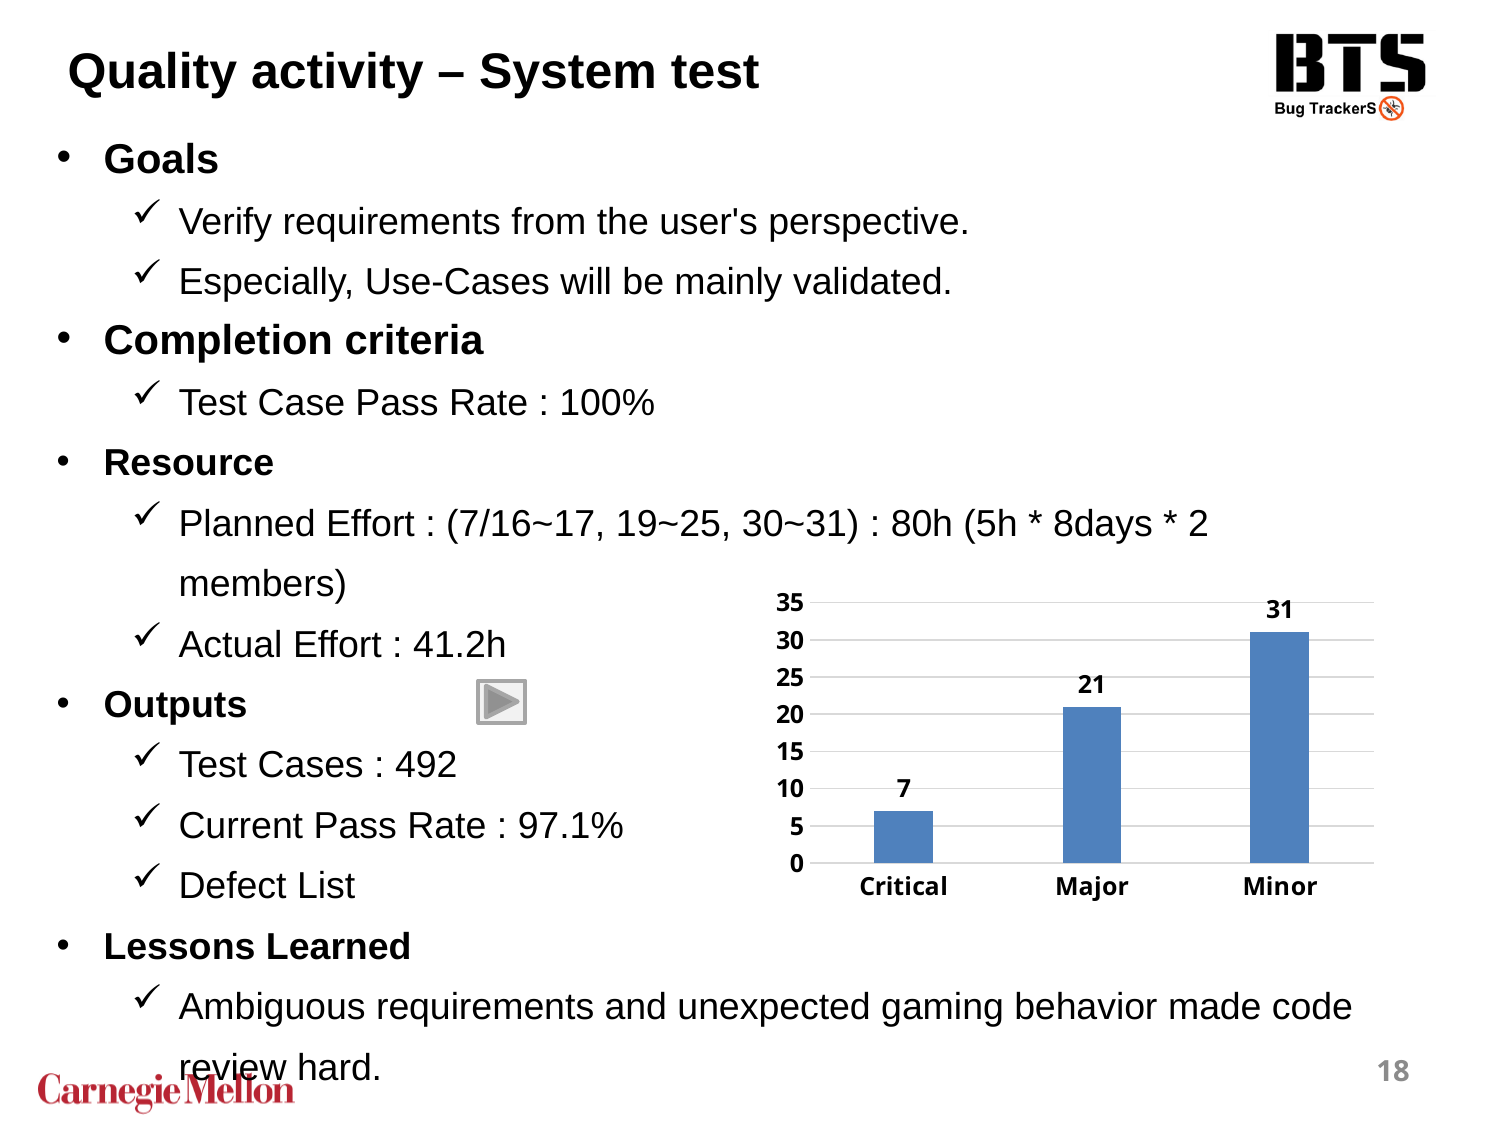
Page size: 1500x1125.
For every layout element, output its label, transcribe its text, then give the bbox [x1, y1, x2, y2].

slide_number 18 [1074, 1042, 1425, 1103]
text_box [476, 679, 527, 725]
text_box Goals Verify requirements from the user's perspective. Especially, Use-Cases will be mainly validated. Completion criteria Test Case Pass Rate : 100% Resource Planned Effort : (7/16~17, 19~25, 30~31) : 80h (5h * 8days * 2 members) Actual Effort : 41.2h Outputs Test Cases : 492 Current Pass Rate : 97.1% Defect List Lessons Learned Ambiguous requirements and unexpected gaming behavior made code review hard. [41, 113, 1400, 1095]
picture [35, 1068, 296, 1116]
text_box Quality activity – System test [53, 30, 1128, 106]
chart [763, 578, 1387, 911]
picture [1263, 30, 1437, 127]
